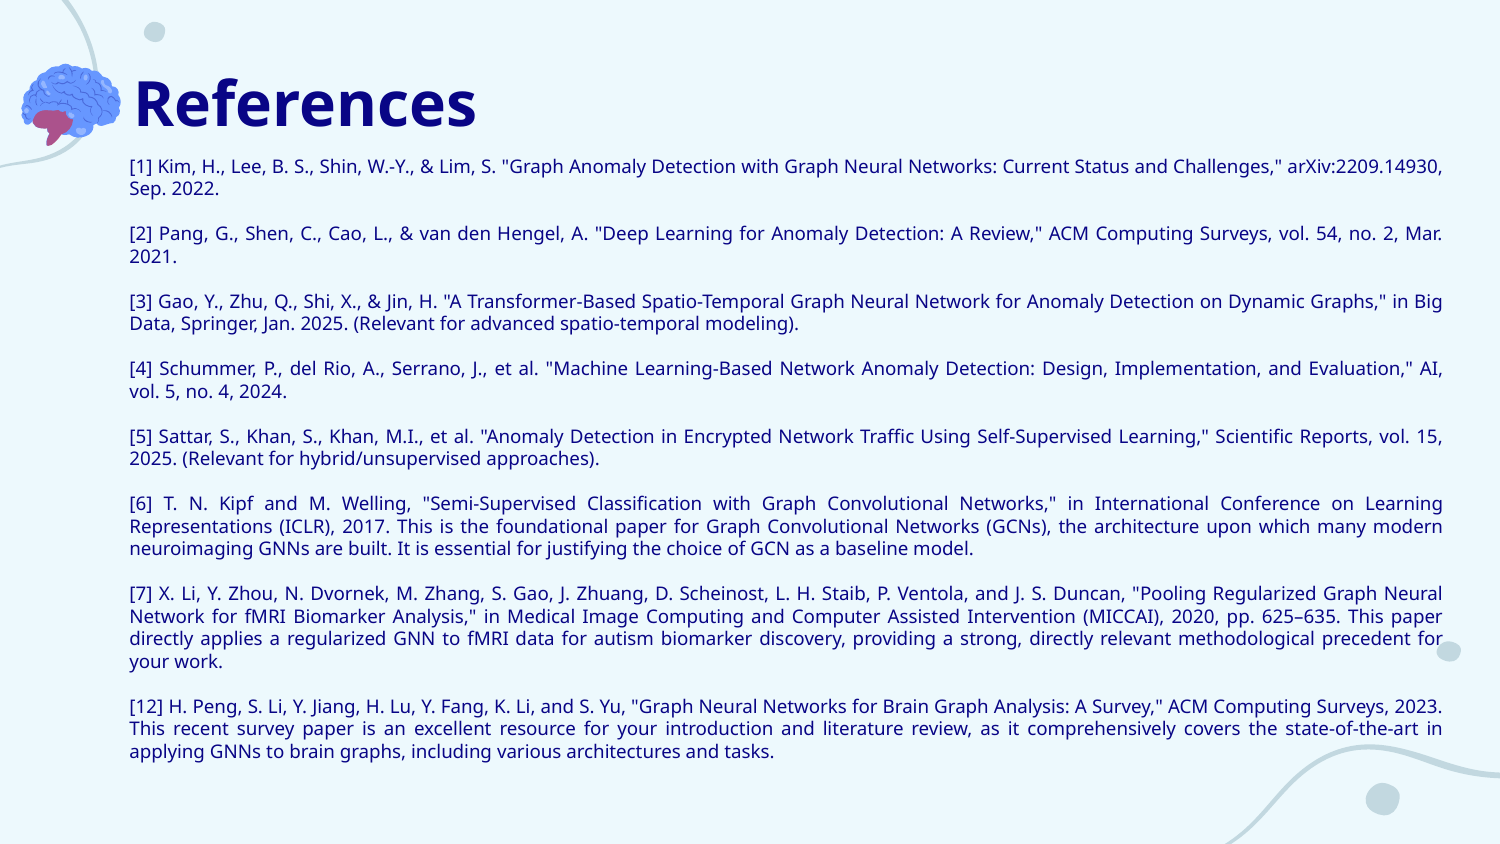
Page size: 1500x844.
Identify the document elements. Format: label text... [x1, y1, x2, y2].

subtitle [1] Kim, H., Lee, B. S., Shin, W.-Y., & Lim, S. "Graph Anomaly Detection with Graph Neural Networks: Current Status and Challenges," arXiv:2209.14930, Sep. 2022. [2] Pang, G., Shen, C., Cao, L., & van den Hengel, A. "Deep Learning for Anomaly Detection: A Review," ACM Computing Surveys, vol. 54, no. 2, Mar. 2021. [3] Gao, Y., Zhu, Q., Shi, X., & Jin, H. "A Transformer-Based Spatio-Temporal Graph Neural Network for Anomaly Detection on Dynamic Graphs," in Big Data, Springer, Jan. 2025. (Relevant for advanced spatio-temporal modeling). [4] Schummer, P., del Rio, A., Serrano, J., et al. "Machine Learning-Based Network Anomaly Detection: Design, Implementation, and Evaluation," AI, vol. 5, no. 4, 2024. [5] Sattar, S., Khan, S., Khan, M.I., et al. "Anomaly Detection in Encrypted Network Traffic Using Self-Supervised Learning," Scientific Reports, vol. 15, 2025. (Relevant for hybrid/unsupervised approaches). [6] T. N. Kipf and M. Welling, "Semi-Supervised Classification with Graph Convolutional Networks," in International Conference on Learning Representations (ICLR), 2017. This is the foundational paper for Graph Convolutional Networks (GCNs), the architecture upon which many modern neuroimaging GNNs are built. It is essential for justifying the choice of GCN as a baseline model. [7] X. Li, Y. Zhou, N. Dvornek, M. Zhang, S. Gao, J. Zhuang, D. Scheinost, L. H. Staib, P. Ventola, and J. S. Duncan, "Pooling Regularized Graph Neural Network for fMRI Biomarker Analysis," in Medical Image Computing and Computer Assisted Intervention (MICCAI), 2020, pp. 625–635. This paper directly applies a regularized GNN to fMRI data for autism biomarker discovery, providing a strong, directly relevant methodological precedent for your work. [12] H. Peng, S. Li, Y. Jiang, H. Lu, Y. Fang, K. Li, and S. Yu, "Graph Neural Networks for Brain Graph Analysis: A Survey," ACM Computing Surveys, 2023. This recent survey paper is an excellent resource for your introduction and literature review, as it comprehensively covers the state-of-the-art in applying GNNs to brain graphs, including various architectures and tasks. [89, 139, 1457, 754]
title References [118, 49, 1382, 139]
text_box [20, 63, 122, 147]
